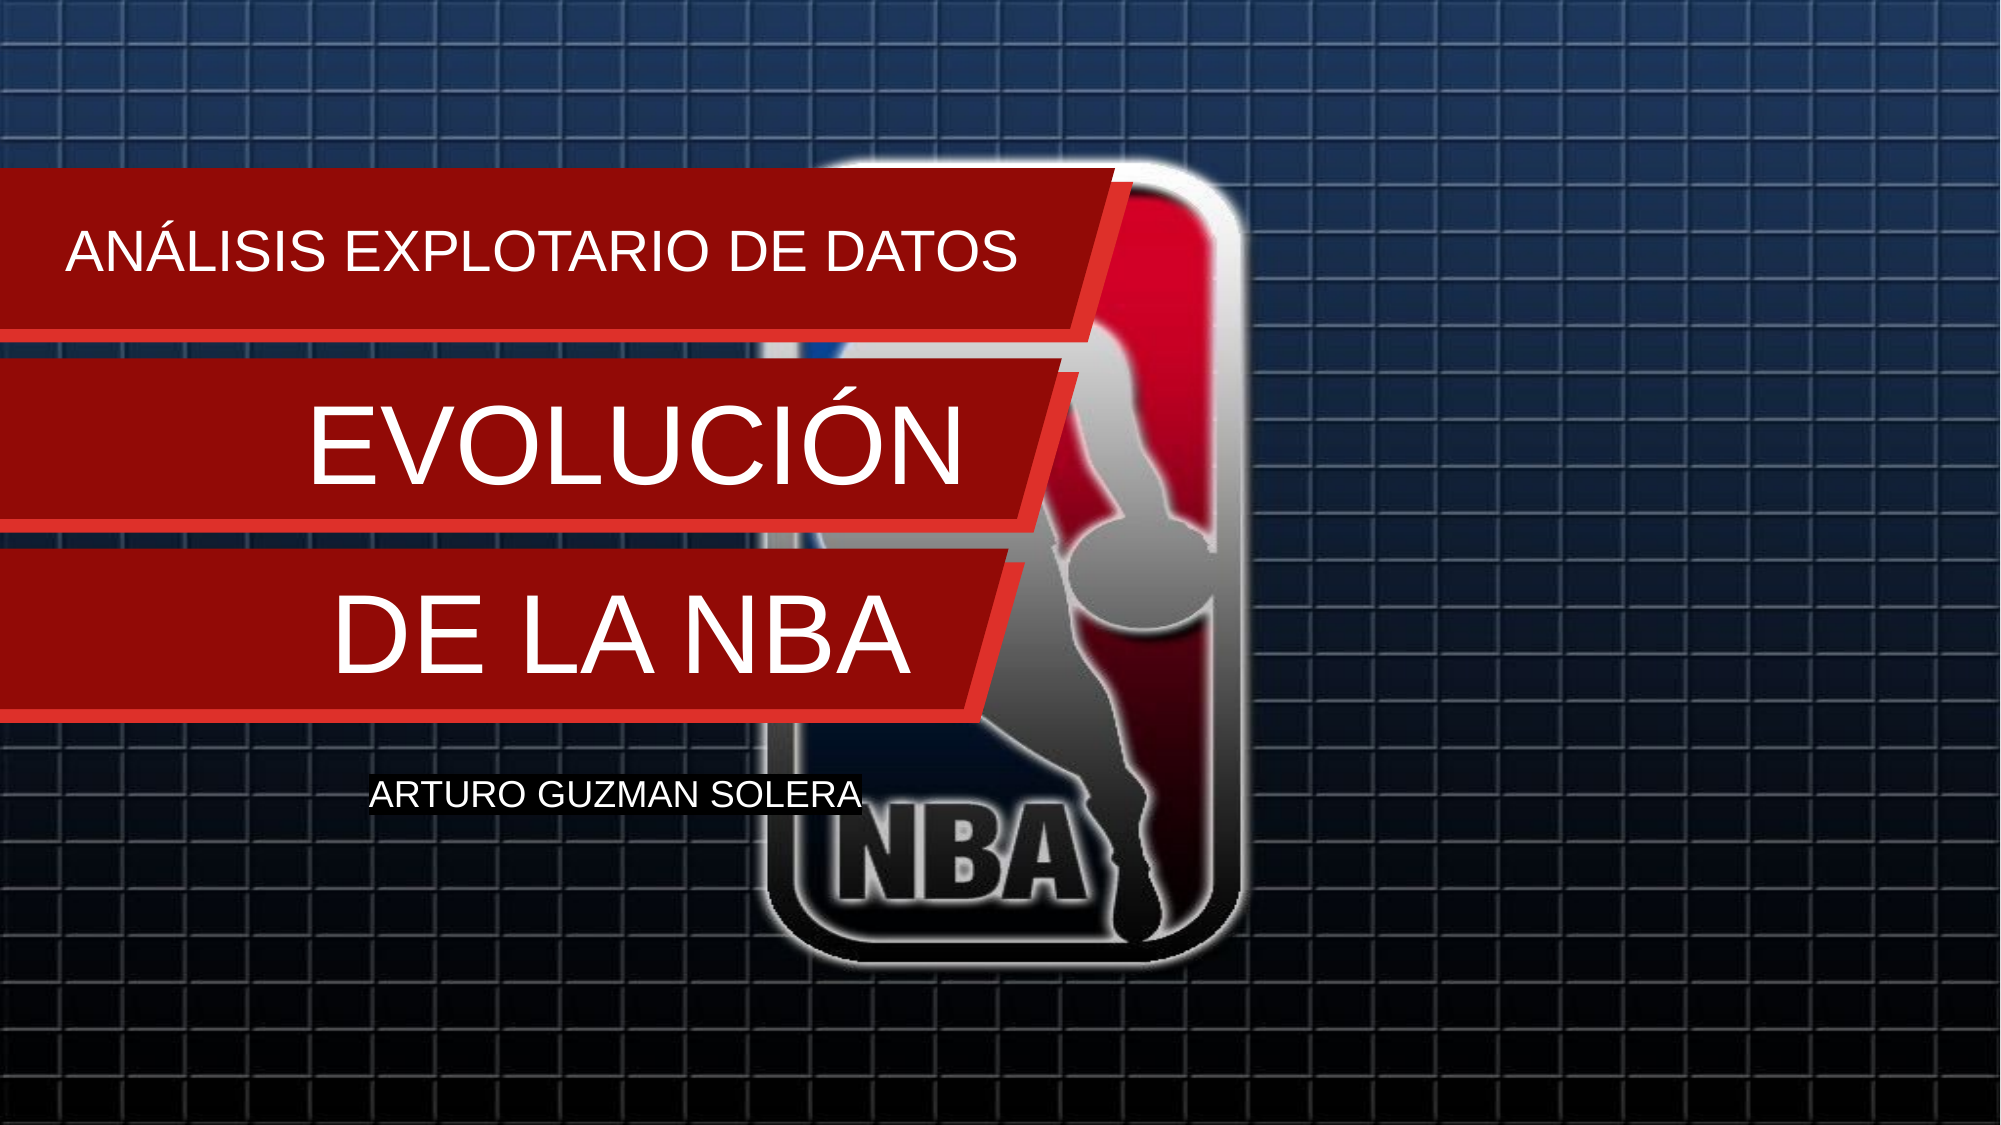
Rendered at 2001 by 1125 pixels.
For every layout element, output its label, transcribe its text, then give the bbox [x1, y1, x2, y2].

text_box ARTURO GUZMAN SOLERA [0, 762, 877, 823]
text_box DE LA NBA [0, 554, 927, 704]
text_box [0, 561, 1027, 724]
text_box ANÁLISIS EXPLOTARIO DE DATOS [0, 206, 1035, 291]
text_box [0, 167, 1117, 330]
text_box [0, 547, 1010, 711]
picture [0, 0, 2001, 1125]
text_box EVOLUCIÓN [0, 364, 983, 515]
text_box [0, 357, 1064, 521]
text_box [0, 371, 1081, 534]
text_box [0, 180, 1135, 344]
